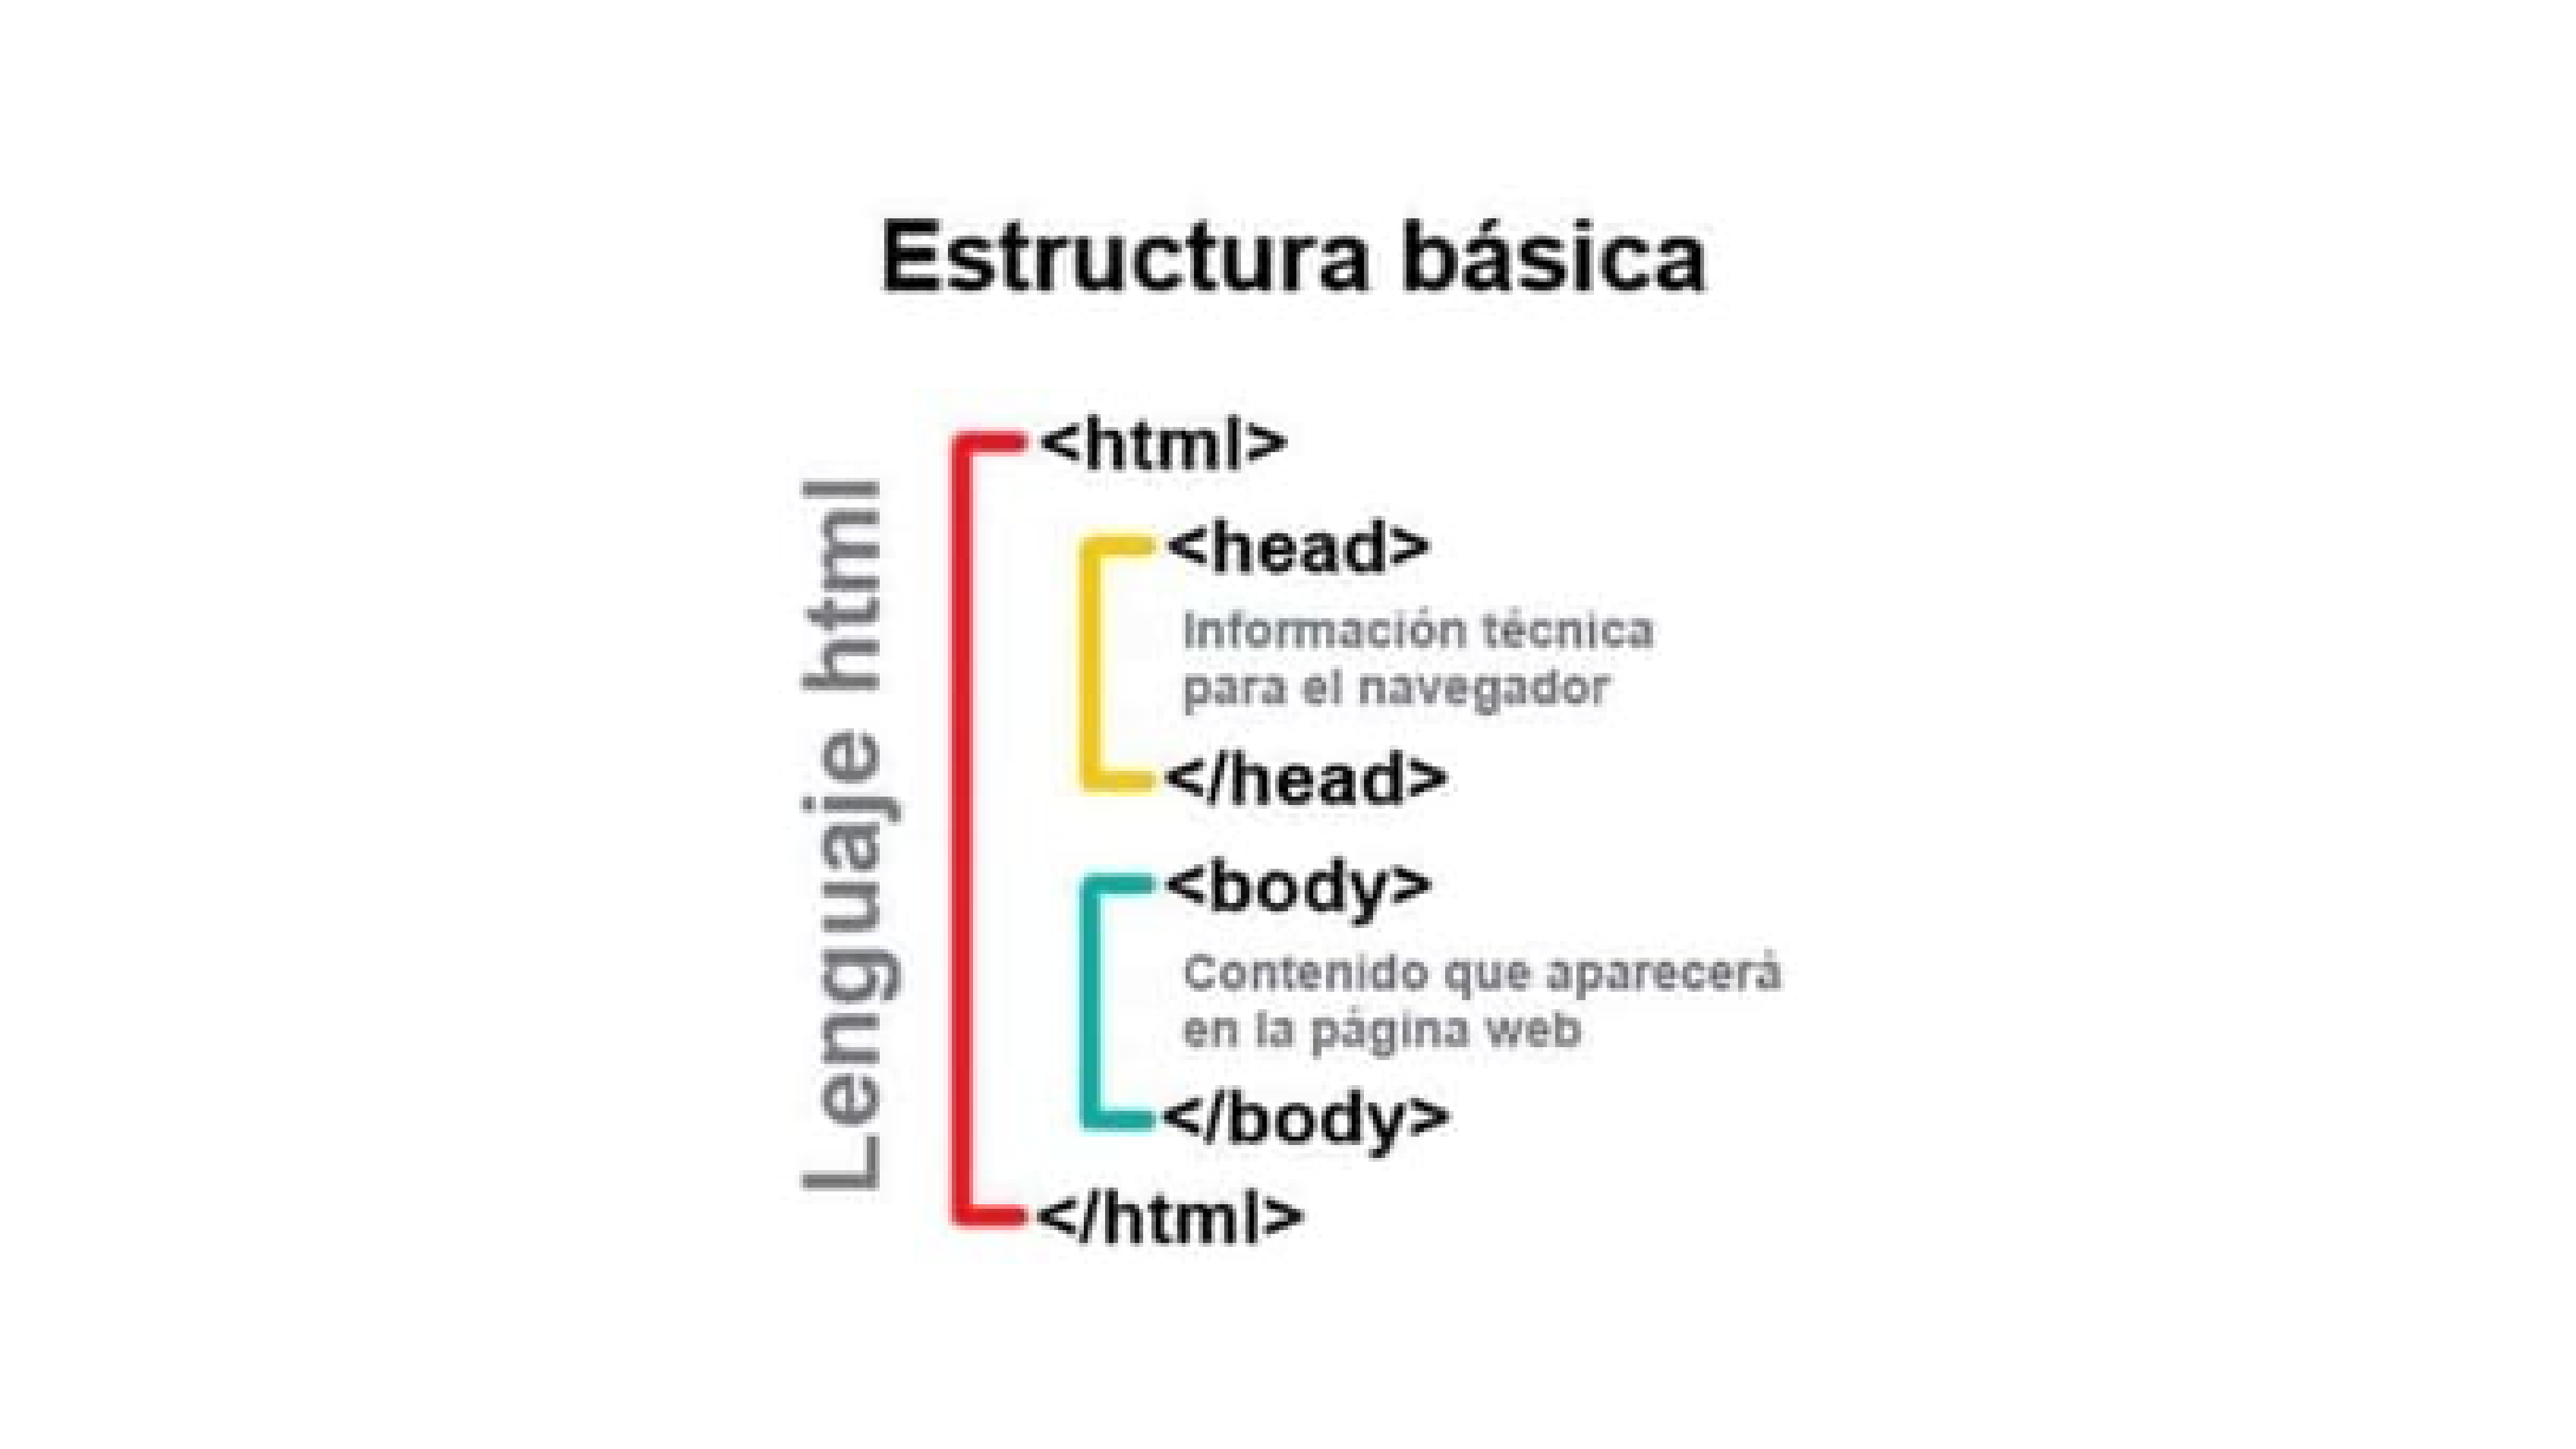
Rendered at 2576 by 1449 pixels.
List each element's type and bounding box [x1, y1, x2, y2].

picture [778, 184, 1798, 1265]
